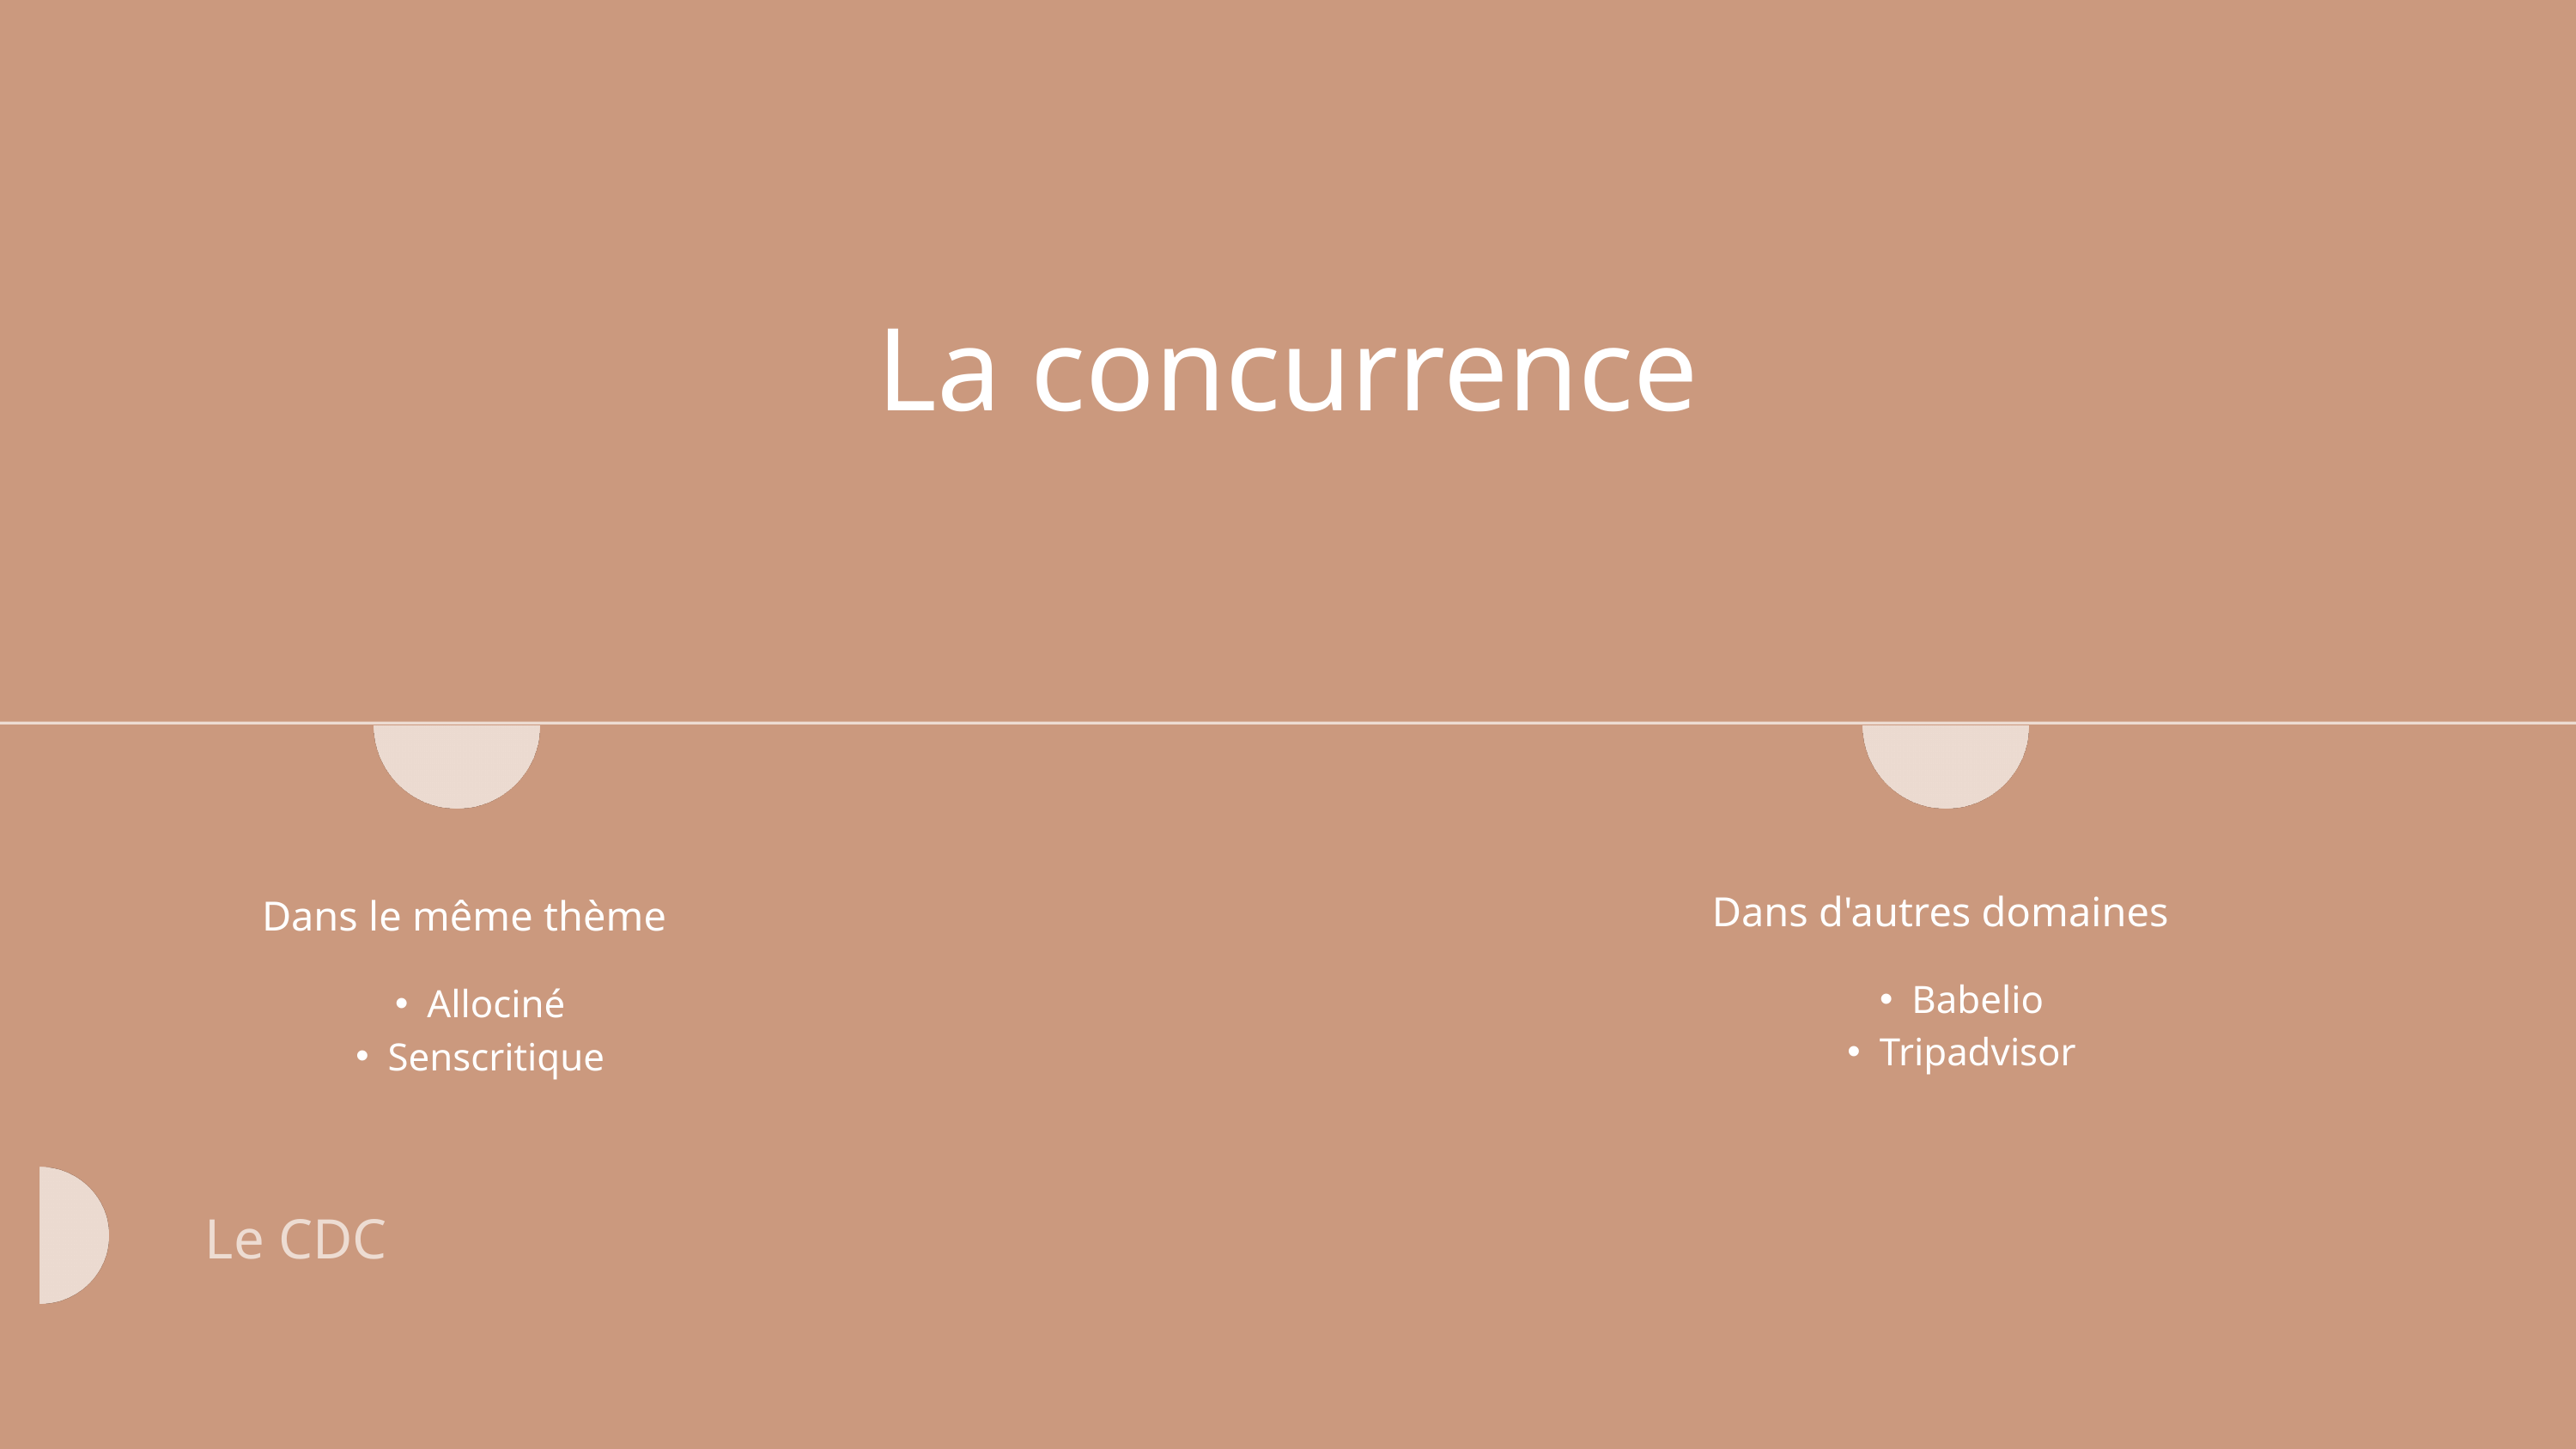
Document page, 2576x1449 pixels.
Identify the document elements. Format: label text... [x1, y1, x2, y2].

picture [374, 725, 540, 809]
text_box La concurrence [362, 273, 2214, 434]
text_box Allociné Senscritique [144, 973, 784, 1078]
text_box Dans d'autres domaines [1626, 878, 2266, 935]
picture [5, 1167, 143, 1304]
text_box Dans le même thème [144, 882, 784, 939]
text_box Le CDC [204, 1193, 926, 1270]
picture [1862, 725, 2029, 809]
text_box Babelio Tripadvisor [1626, 968, 2266, 1074]
